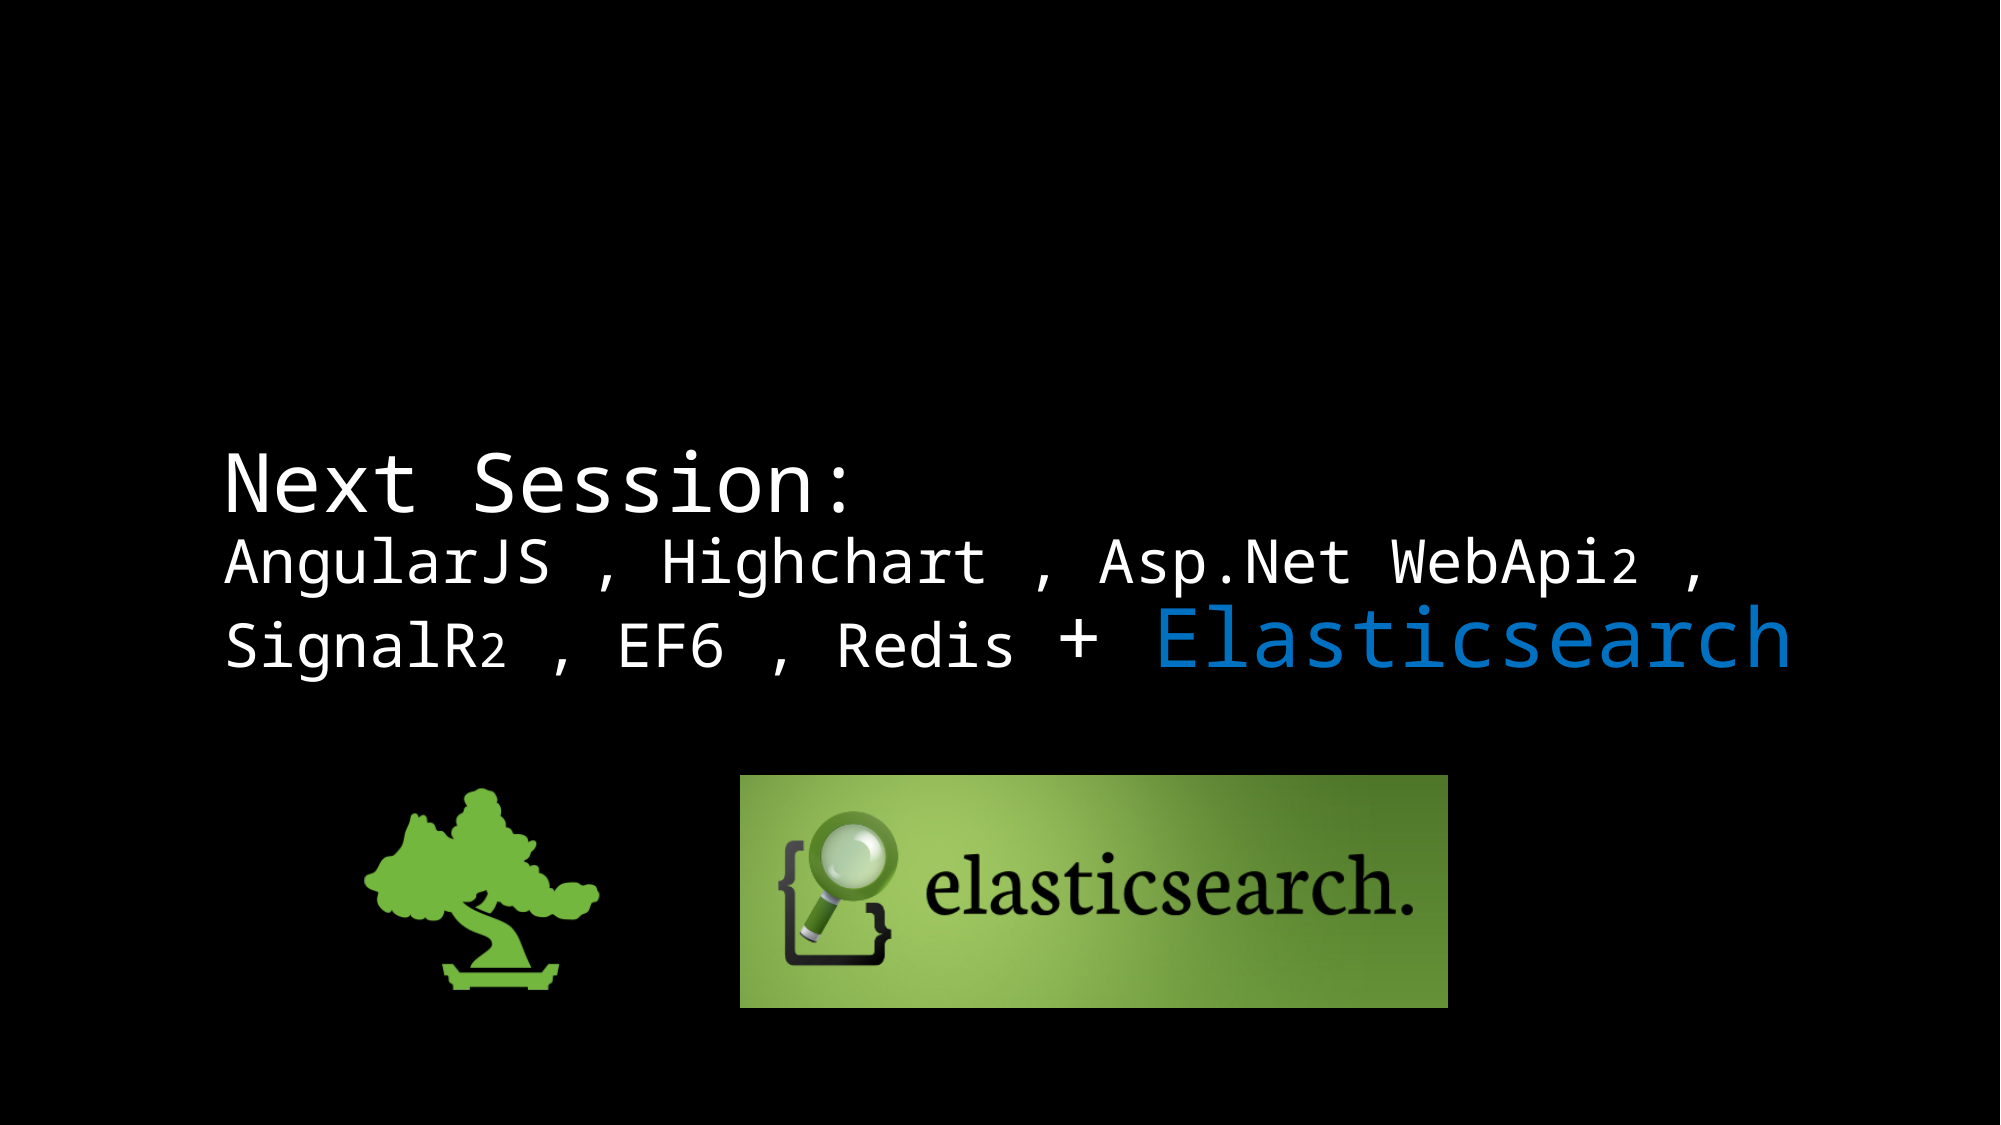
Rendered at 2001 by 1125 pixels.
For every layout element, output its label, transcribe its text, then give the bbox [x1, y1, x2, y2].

picture [350, 778, 620, 1022]
title Next Session: AngularJS , Highchart , Asp.Net WebApi2 , SignalR2 , EF6 , Redis + Elasticsearch [208, 410, 1816, 693]
picture [740, 775, 1448, 1008]
